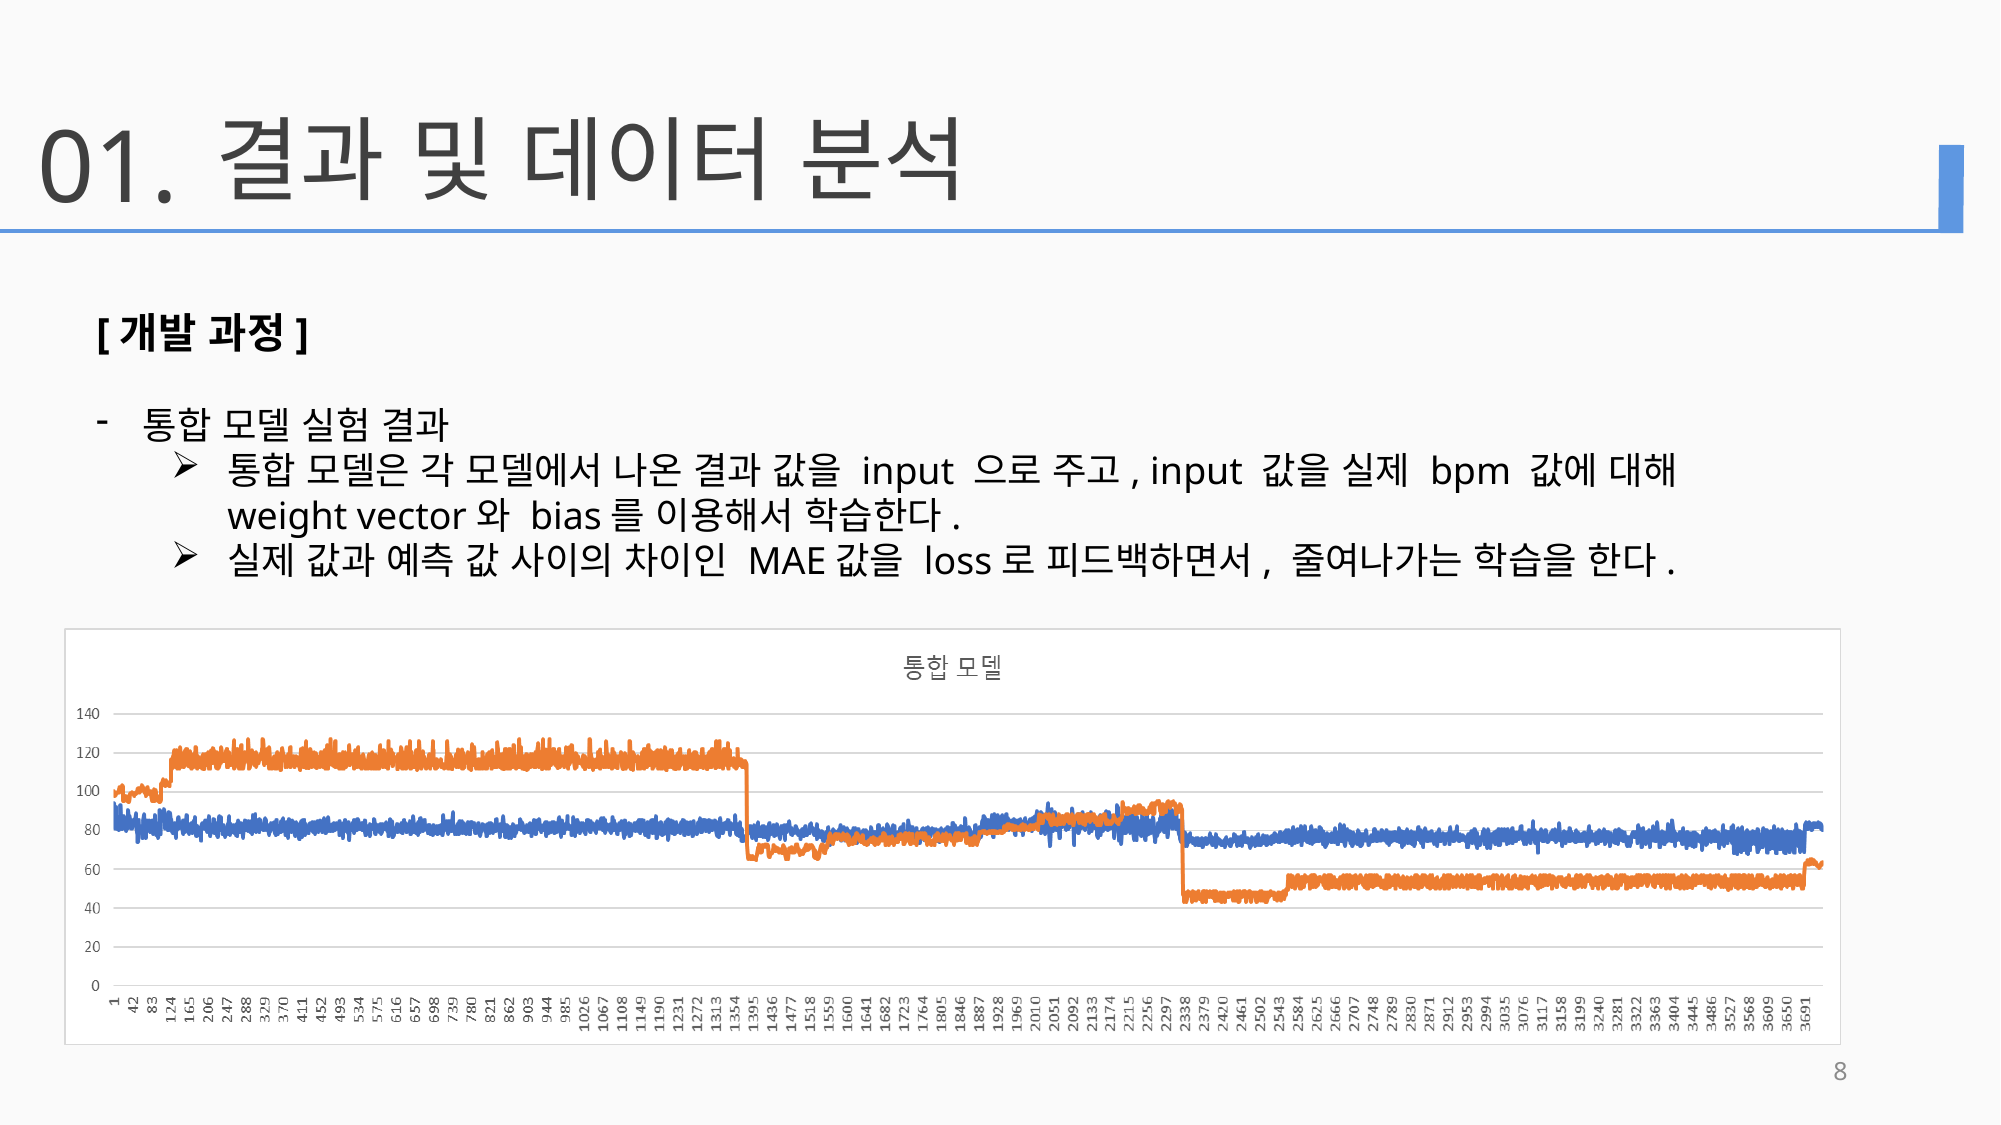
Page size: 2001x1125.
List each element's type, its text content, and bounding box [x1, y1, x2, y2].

text_box 결과 및 데이터 분석 [200, 94, 984, 220]
picture [64, 628, 1841, 1045]
slide_number 8 [1412, 1042, 1863, 1103]
text_box 01. [22, 94, 194, 229]
text_box [개발 과정] 통합 모델 실험 결과 통합 모델은 각 모델에서 나온 결과 값을 input 으로 주고, input 값을 실제 bpm 값에 대해 weight vector와 bias를 이용해서 학습한다. 실제 값과 예측 값 사이의 차이인 MAE값을 loss로 피드백하면서, 줄여나가는 학습을 한다. [81, 299, 1789, 590]
